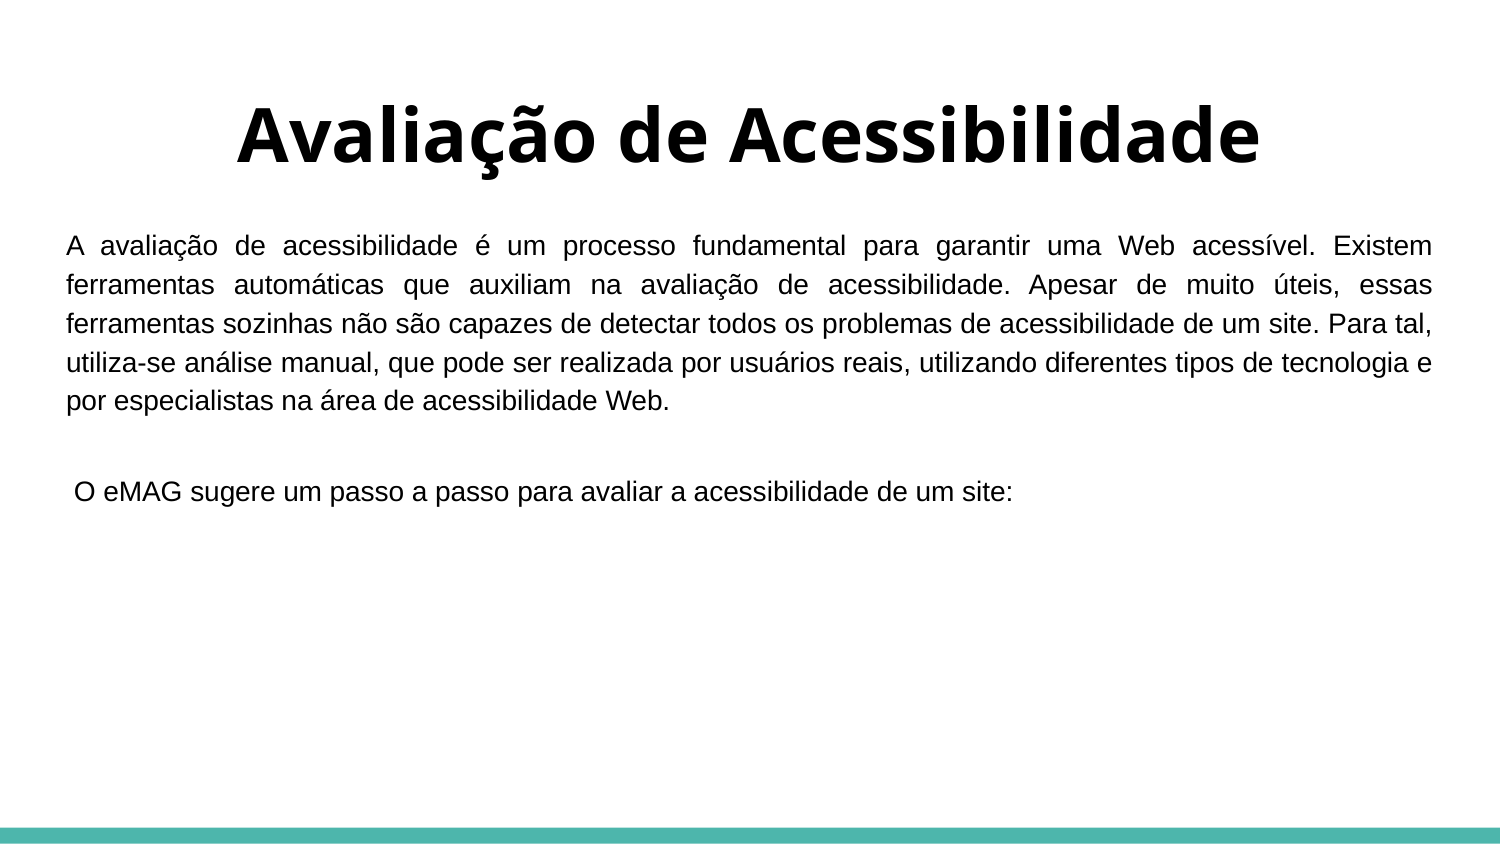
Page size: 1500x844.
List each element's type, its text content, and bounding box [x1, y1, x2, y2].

list A avaliação de acessibilidade é um processo fundamental para garantir uma Web acessível. Existem ferramentas automáticas que auxiliam na avaliação de acessibilidade. Apesar de muito úteis, essas ferramentas sozinhas não são capazes de detectar todos os problemas de acessibilidade de um site. Para tal, utiliza-se análise manual, que pode ser realizada por usuários reais, utilizando diferentes tipos de tecnologia e por especialistas na área de acessibilidade Web. O eMAG sugere um passo a passo para avaliar a acessibilidade de um site: [51, 207, 1449, 750]
title Avaliação de Acessibilidade [51, 72, 1449, 189]
text_box [184, 148, 1169, 264]
